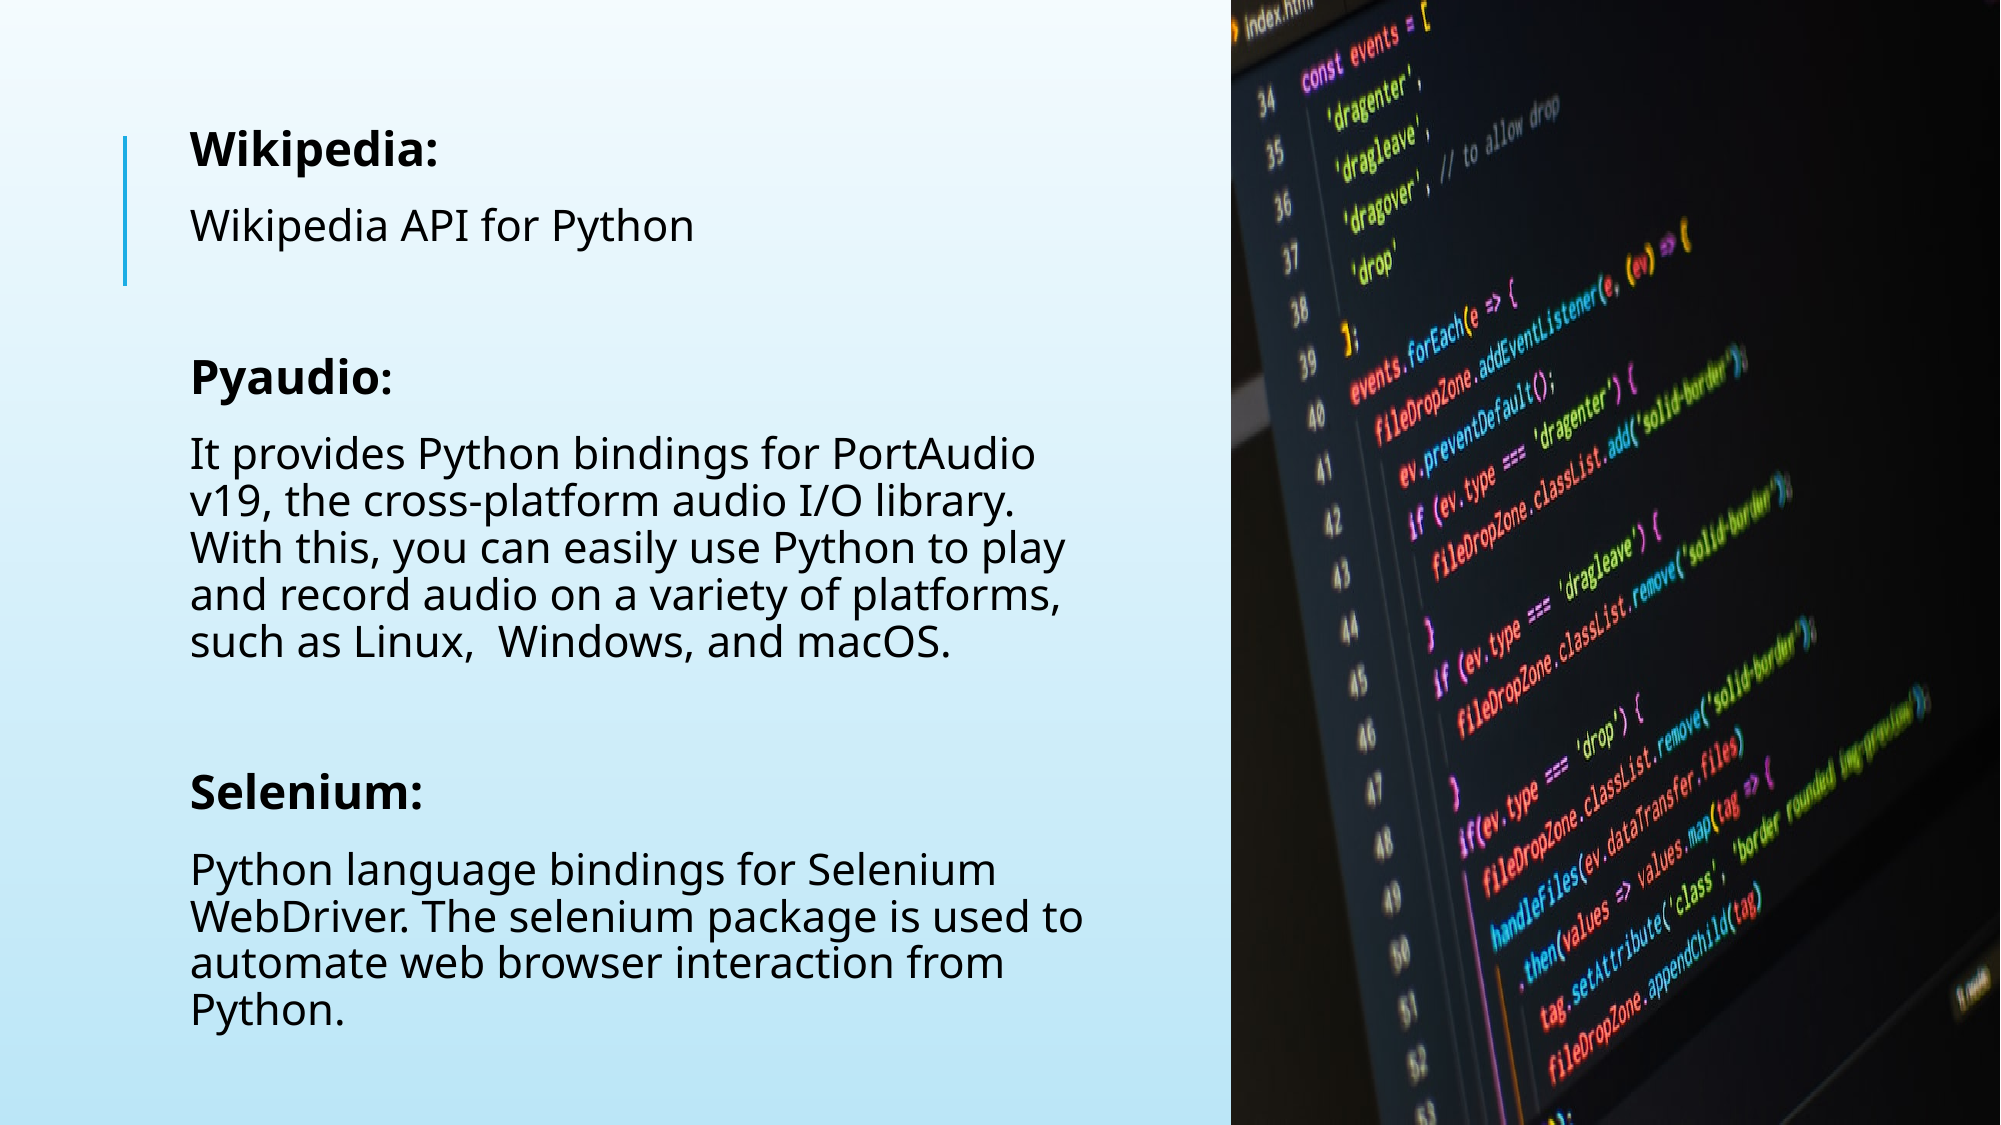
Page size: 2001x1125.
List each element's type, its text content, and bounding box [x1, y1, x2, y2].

list Wikipedia: Wikipedia API for Python Pyaudio: It provides Python bindings for PortAudio v19, the cross-platform audio I/O library. With this, you can easily use Python to play and record audio on a variety of platforms, such as Linux, Windows, and macOS. Selenium: Python language bindings for Selenium WebDriver. The selenium package is used to automate web browser interaction from Python. [168, 117, 1130, 1049]
picture [1230, 0, 2000, 1125]
